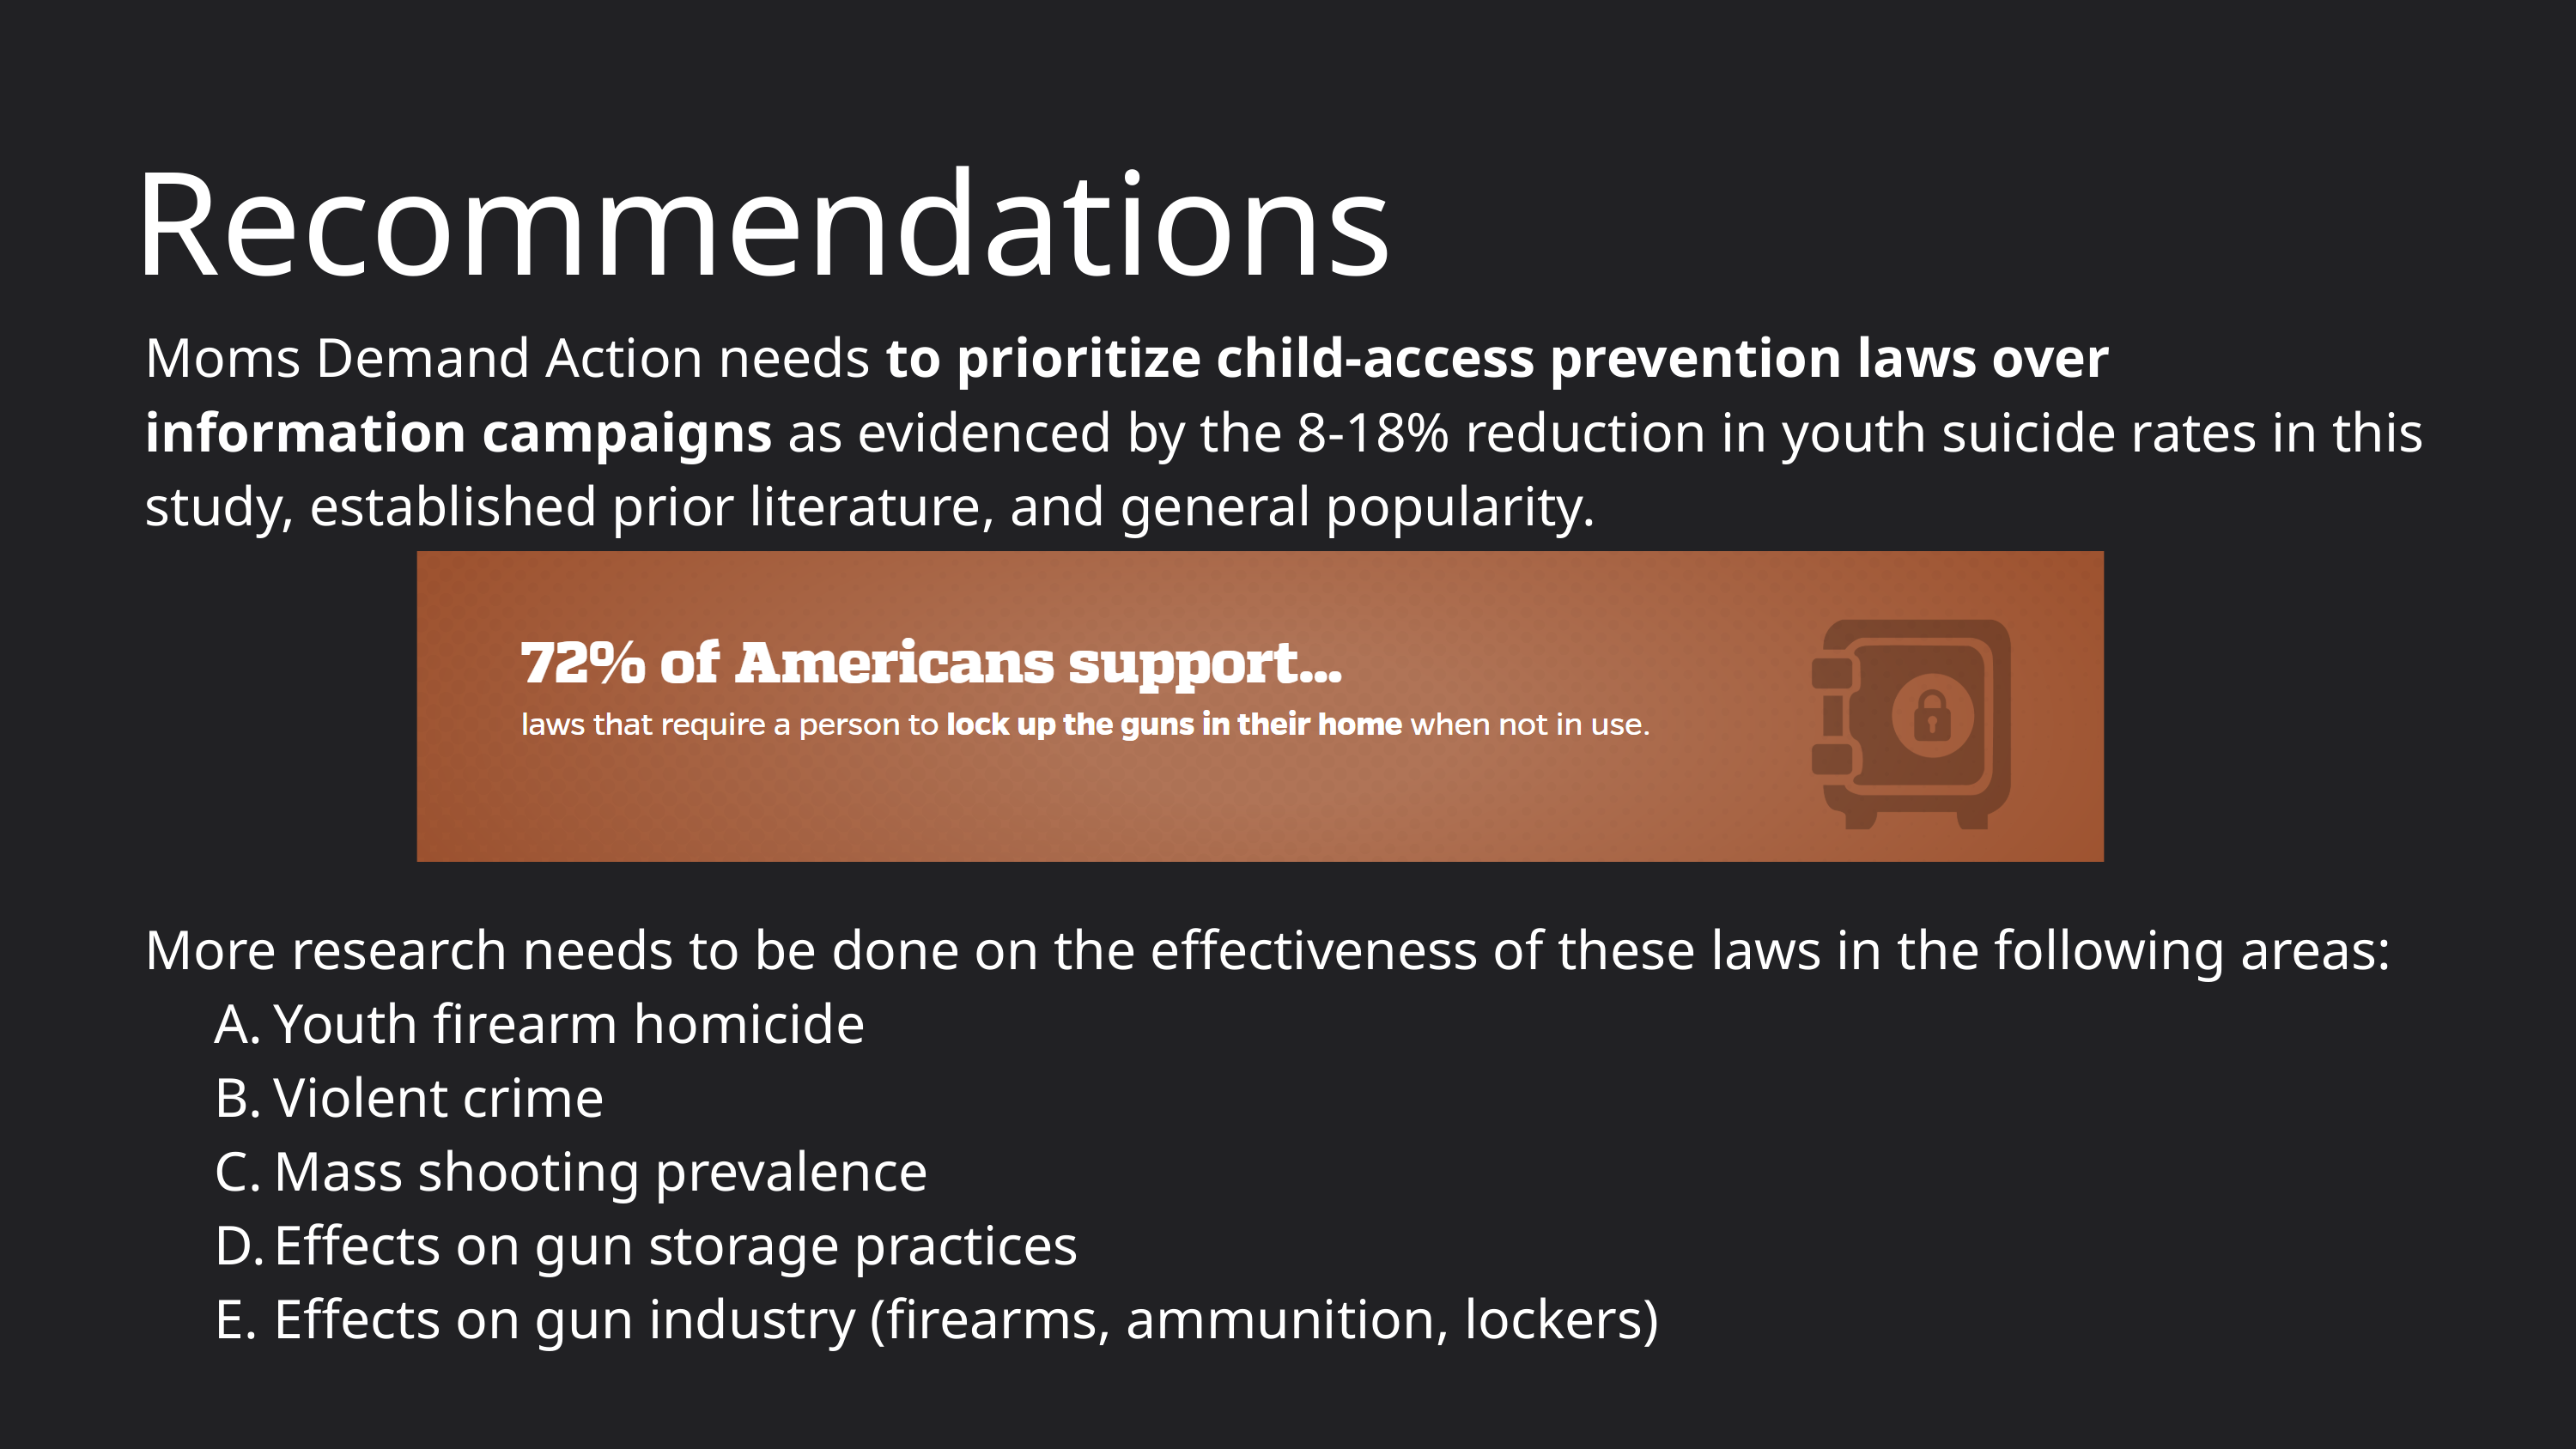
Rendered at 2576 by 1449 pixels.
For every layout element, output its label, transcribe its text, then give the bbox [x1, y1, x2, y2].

text_box Moms Demand Action needs to prioritize child-access prevention laws over information campaigns as evidenced by the 8-18% reduction in youth suicide rates in this study, established prior literature, and general popularity. More research needs to be done on the effectiveness of these laws in the following areas: Youth firearm homicide Violent crime Mass shooting prevalence Effects on gun storage practices Effects on gun industry (firearms, ammunition, lockers) [144, 314, 2432, 1350]
picture [416, 550, 2105, 862]
text_box Recommendations [131, 165, 2087, 303]
